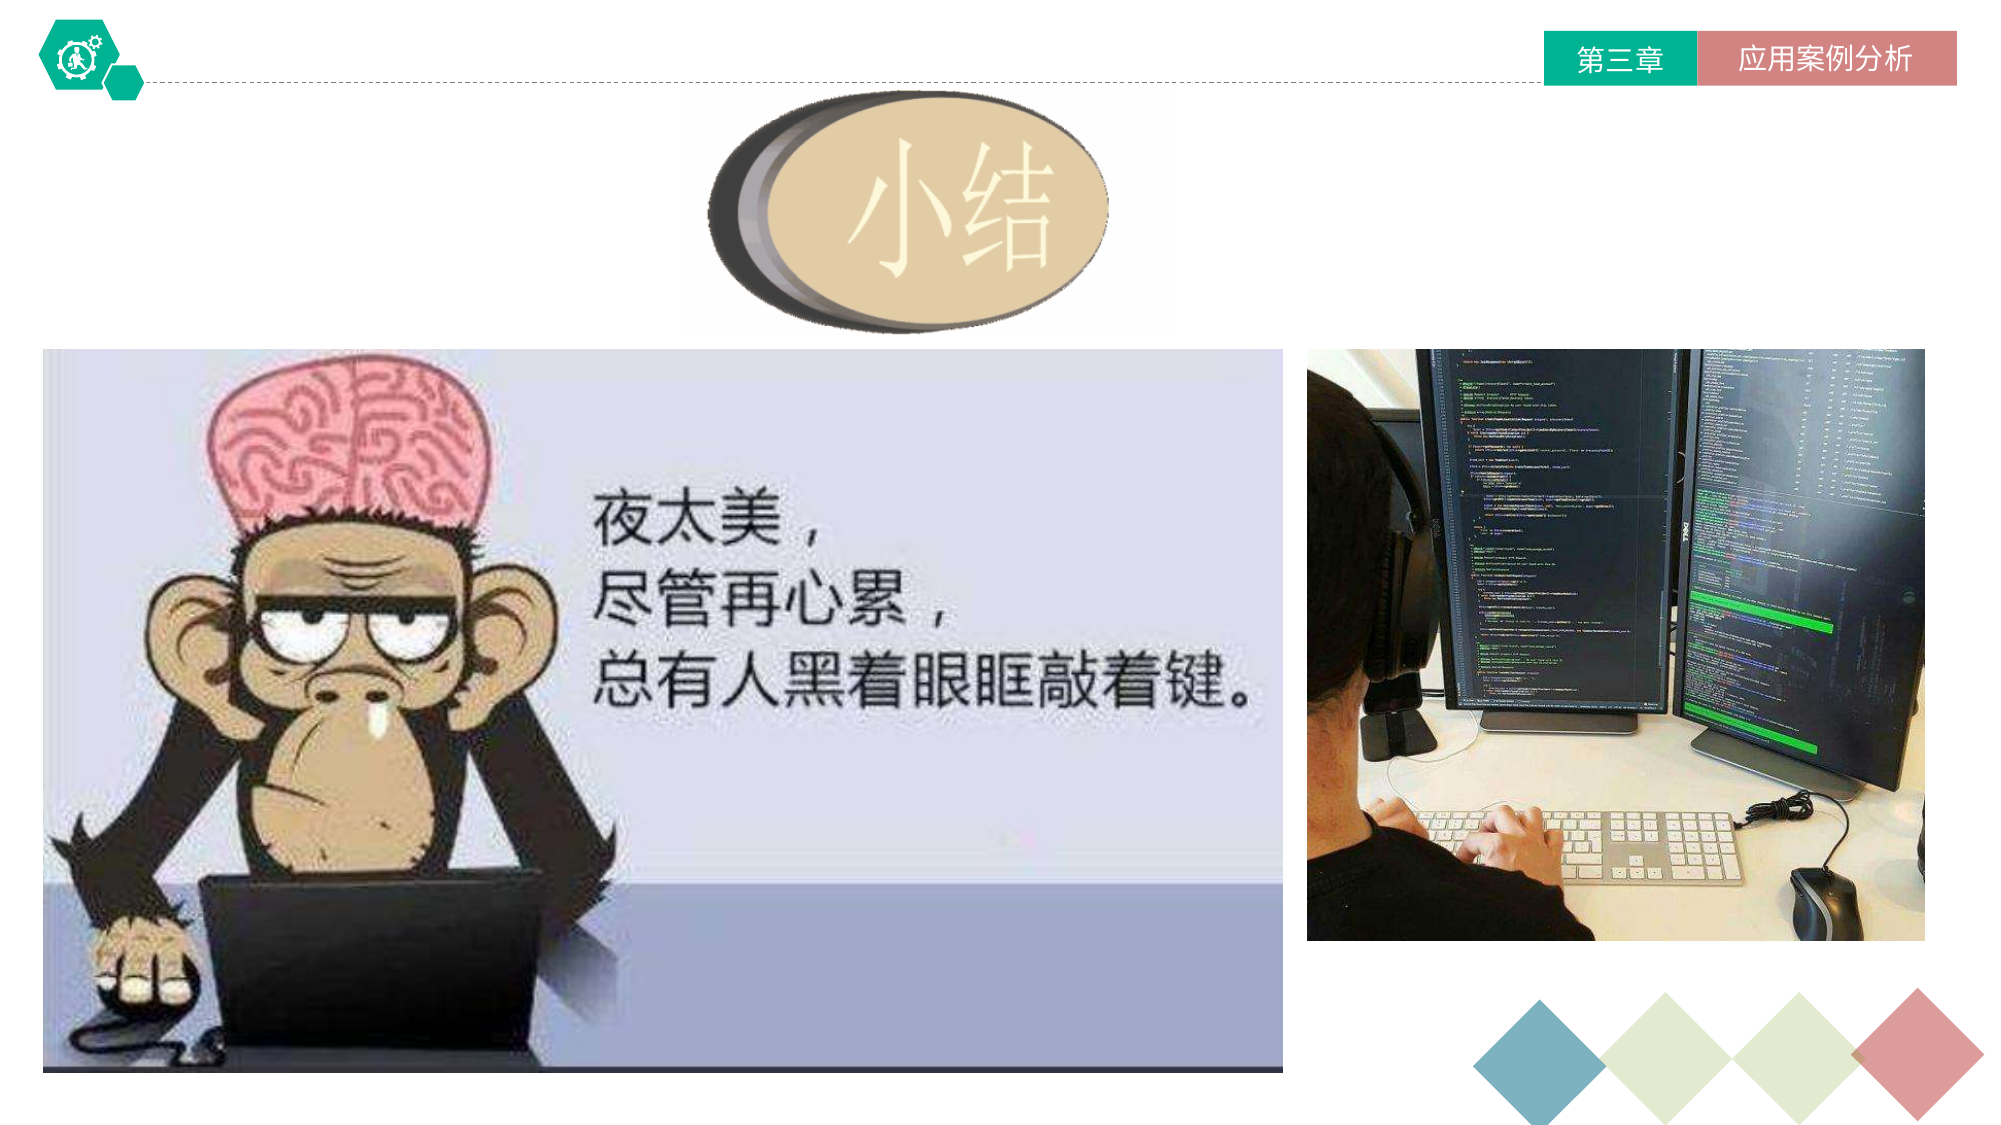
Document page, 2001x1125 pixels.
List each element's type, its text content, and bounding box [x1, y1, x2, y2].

picture [43, 349, 1284, 1073]
text_box [101, 63, 147, 103]
text_box 应用案例分析 [1695, 34, 1956, 82]
text_box [1730, 990, 1868, 1125]
picture [681, 90, 1176, 335]
text_box [38, 19, 120, 90]
text_box [1856, 986, 1986, 1123]
text_box [1696, 30, 1958, 87]
picture [1307, 349, 1925, 941]
text_box [1543, 30, 1696, 82]
text_box [1597, 990, 1732, 1125]
text_box [1543, 83, 1696, 87]
text_box [56, 34, 103, 81]
text_box [1471, 998, 1606, 1125]
text_box 第三章 [1544, 36, 1698, 83]
